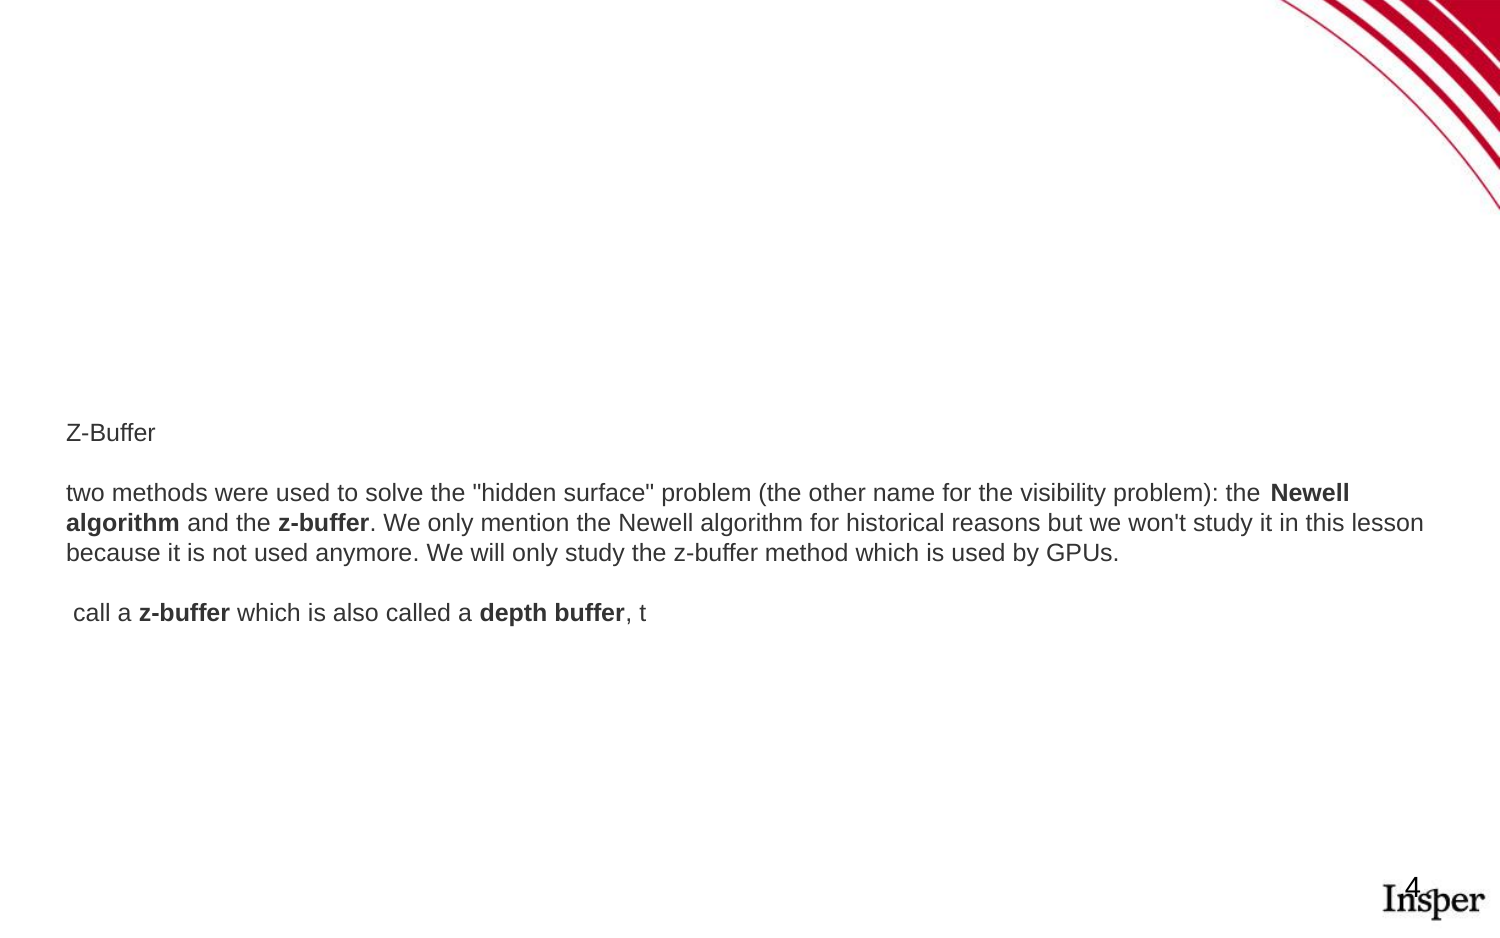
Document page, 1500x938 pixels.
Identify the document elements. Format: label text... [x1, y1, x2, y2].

list Z-Buffer two methods were used to solve the "hidden surface" problem (the other name for the visibility problem): the Newell algorithm and the z-buffer. We only mention the Newell algorithm for historical reasons but we won't study it in this lesson because it is not used anymore. We will only study the z-buffer method which is used by GPUs. call a z-buffer which is also called a depth buffer, t [51, 210, 1449, 833]
slide_number 4 [1389, 849, 1480, 922]
picture [249, 0, 1500, 938]
